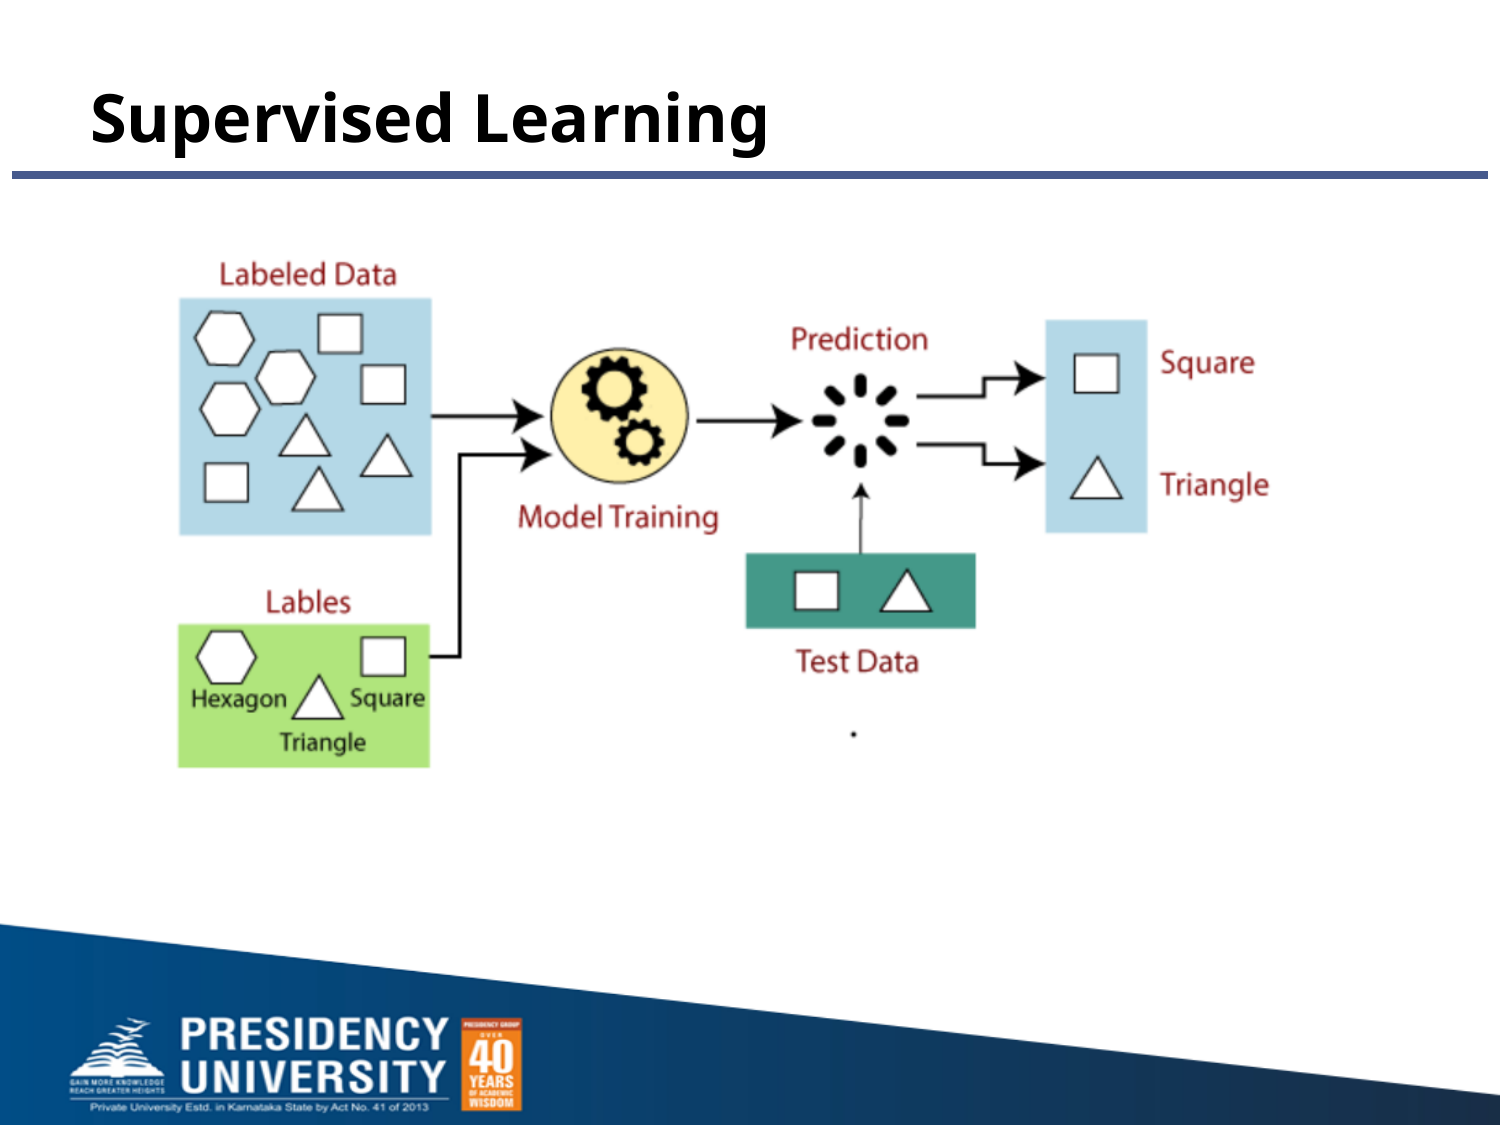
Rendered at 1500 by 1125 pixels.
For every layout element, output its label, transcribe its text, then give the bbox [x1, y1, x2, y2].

title Supervised Learning [75, 0, 1349, 164]
picture [0, 921, 1500, 1125]
picture [158, 224, 1355, 851]
